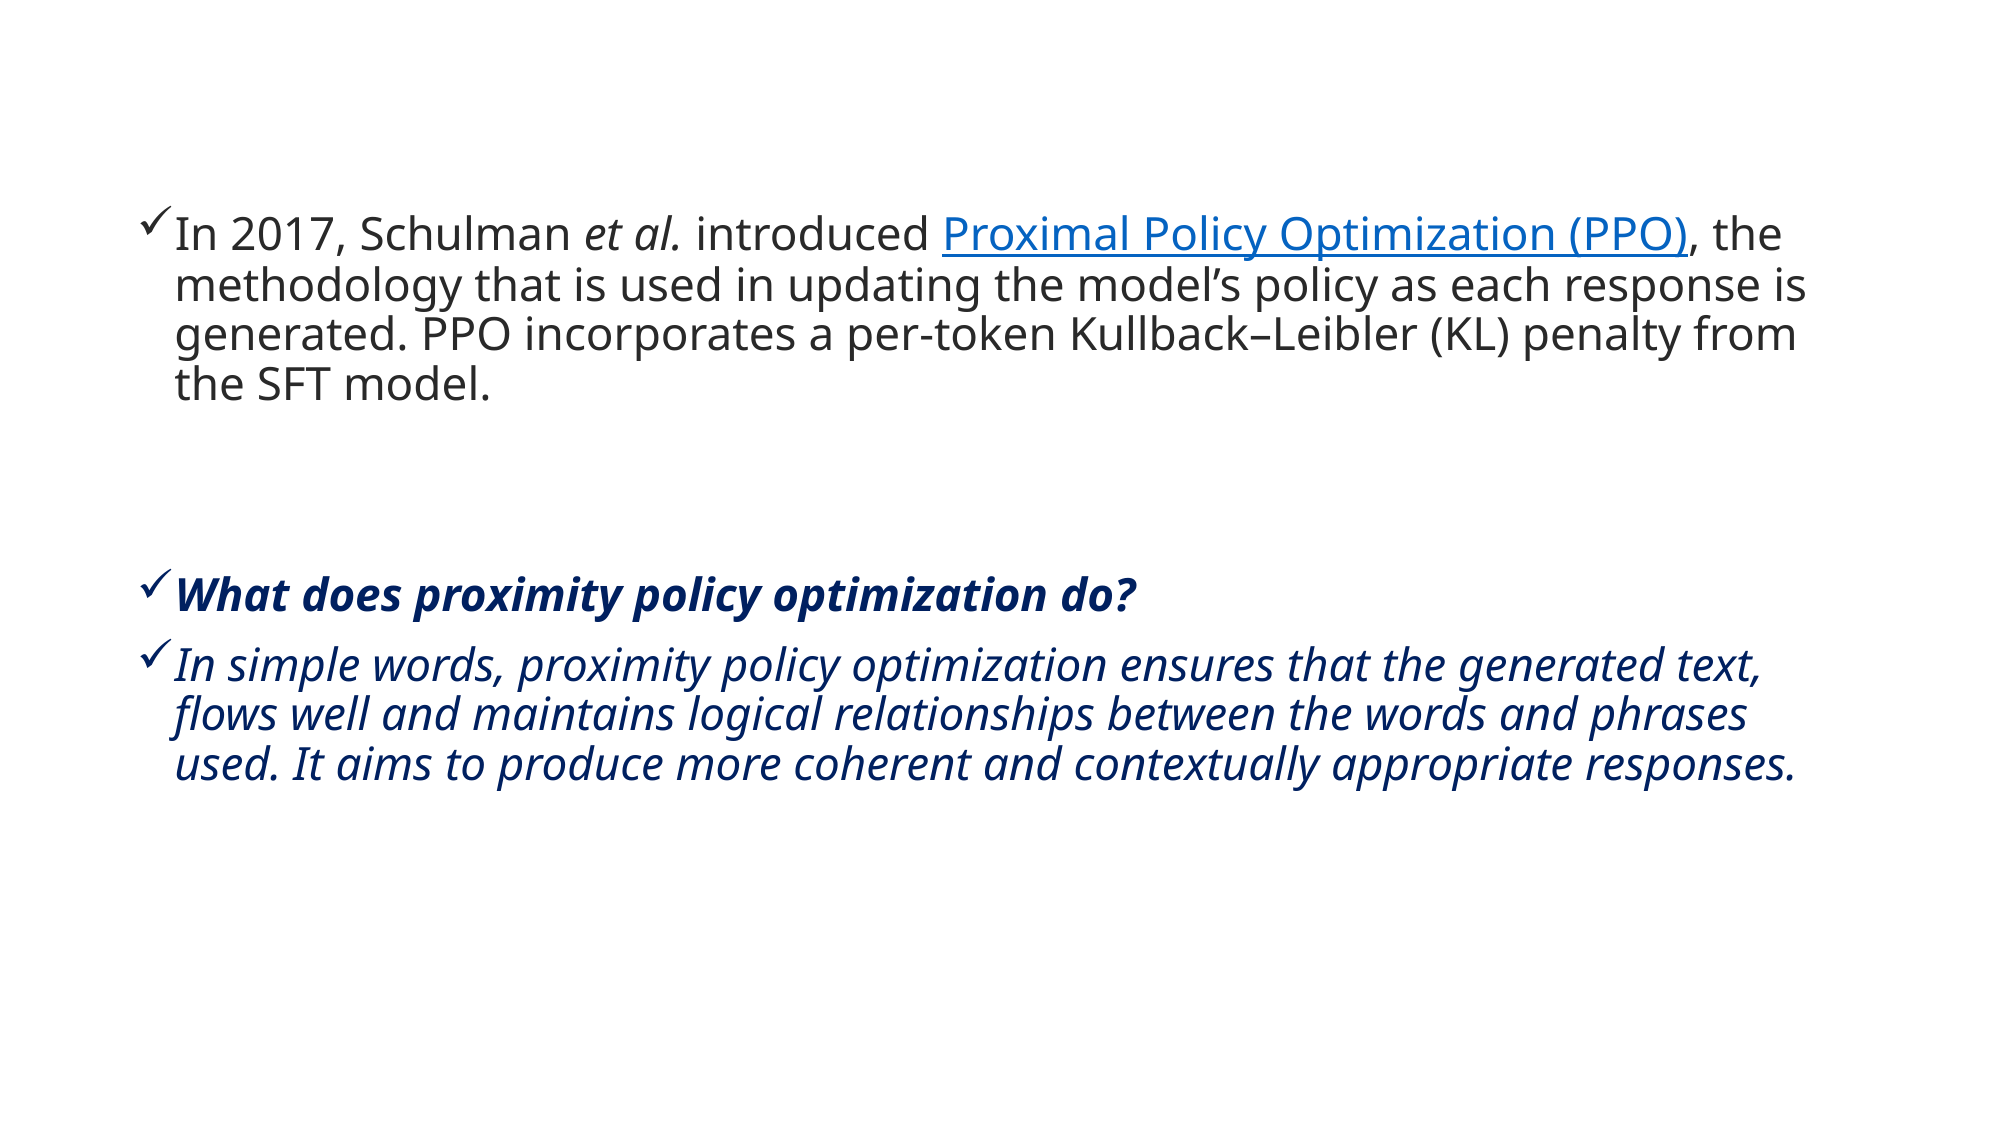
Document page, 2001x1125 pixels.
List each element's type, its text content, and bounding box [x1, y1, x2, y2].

list In 2017, Schulman et al. introduced Proximal Policy Optimization (PPO), the methodology that is used in updating the model’s policy as each response is generated. PPO incorporates a per-token Kullback–Leibler (KL) penalty from the SFT model. What does proximity policy optimization do? In simple words, proximity policy optimization ensures that the generated text, flows well and maintains logical relationships between the words and phrases used. It aims to produce more coherent and contextually appropriate responses. [121, 198, 1847, 806]
